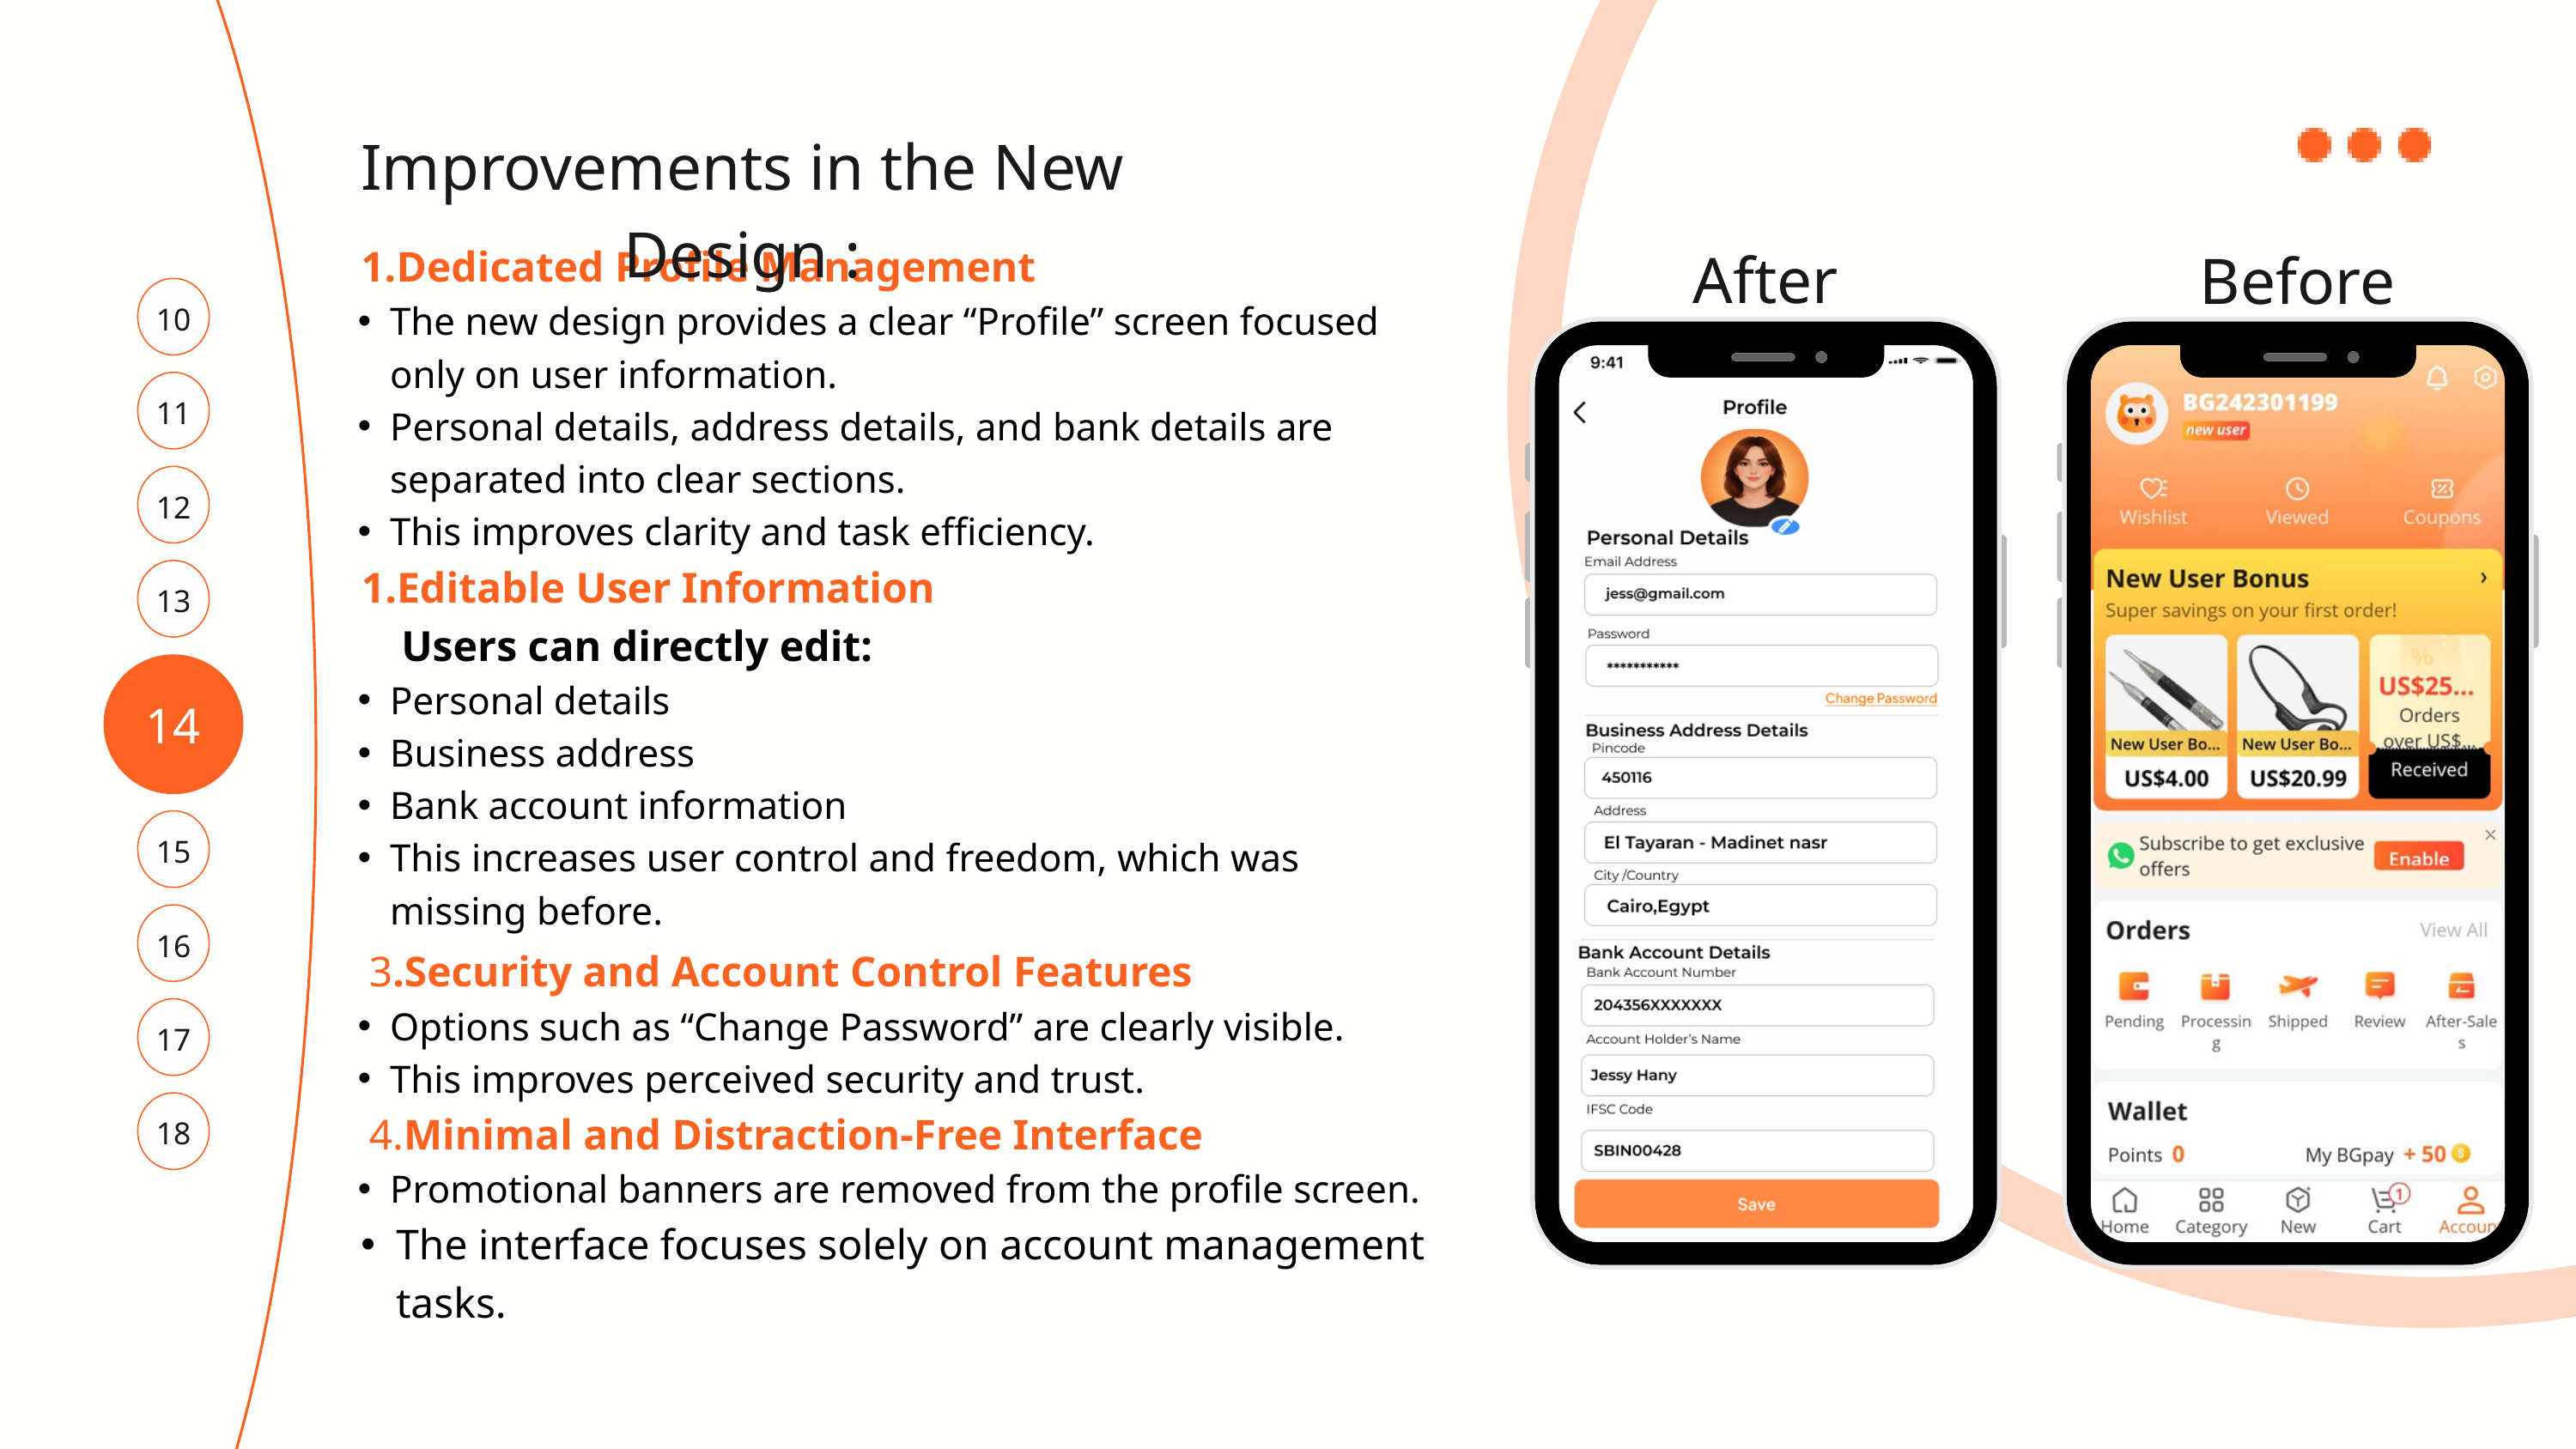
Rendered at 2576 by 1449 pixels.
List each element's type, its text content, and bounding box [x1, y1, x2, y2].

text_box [1524, 316, 2008, 1270]
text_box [0, 0, 317, 1449]
text_box 3.Security and Account Control Features Options such as “Change Password” are clearly visible. This improves perceived security and trust. 4.Minimal and Distraction-Free Interface Promotional banners are removed from the profile screen. The interface focuses solely on account management tasks. [325, 937, 1443, 1384]
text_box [103, 654, 244, 795]
text_box Improvements in the New Design : [323, 114, 1206, 290]
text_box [137, 466, 210, 543]
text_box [137, 278, 210, 355]
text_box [137, 904, 210, 982]
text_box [2057, 316, 2539, 1270]
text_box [137, 810, 210, 888]
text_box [137, 372, 210, 450]
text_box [137, 998, 210, 1076]
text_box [1532, 0, 2576, 1303]
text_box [137, 1092, 210, 1170]
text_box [137, 560, 210, 638]
text_box Dedicated Profile Management The new design provides a clear “Profile” screen focused only on user information. Personal details, address details, and bank details are separated into clear sections. This improves clarity and task efficiency. Editable User Information Users can directly edit: Personal details Business address Bank account information This increases user control and freedom, which was missing before. [325, 233, 1443, 937]
